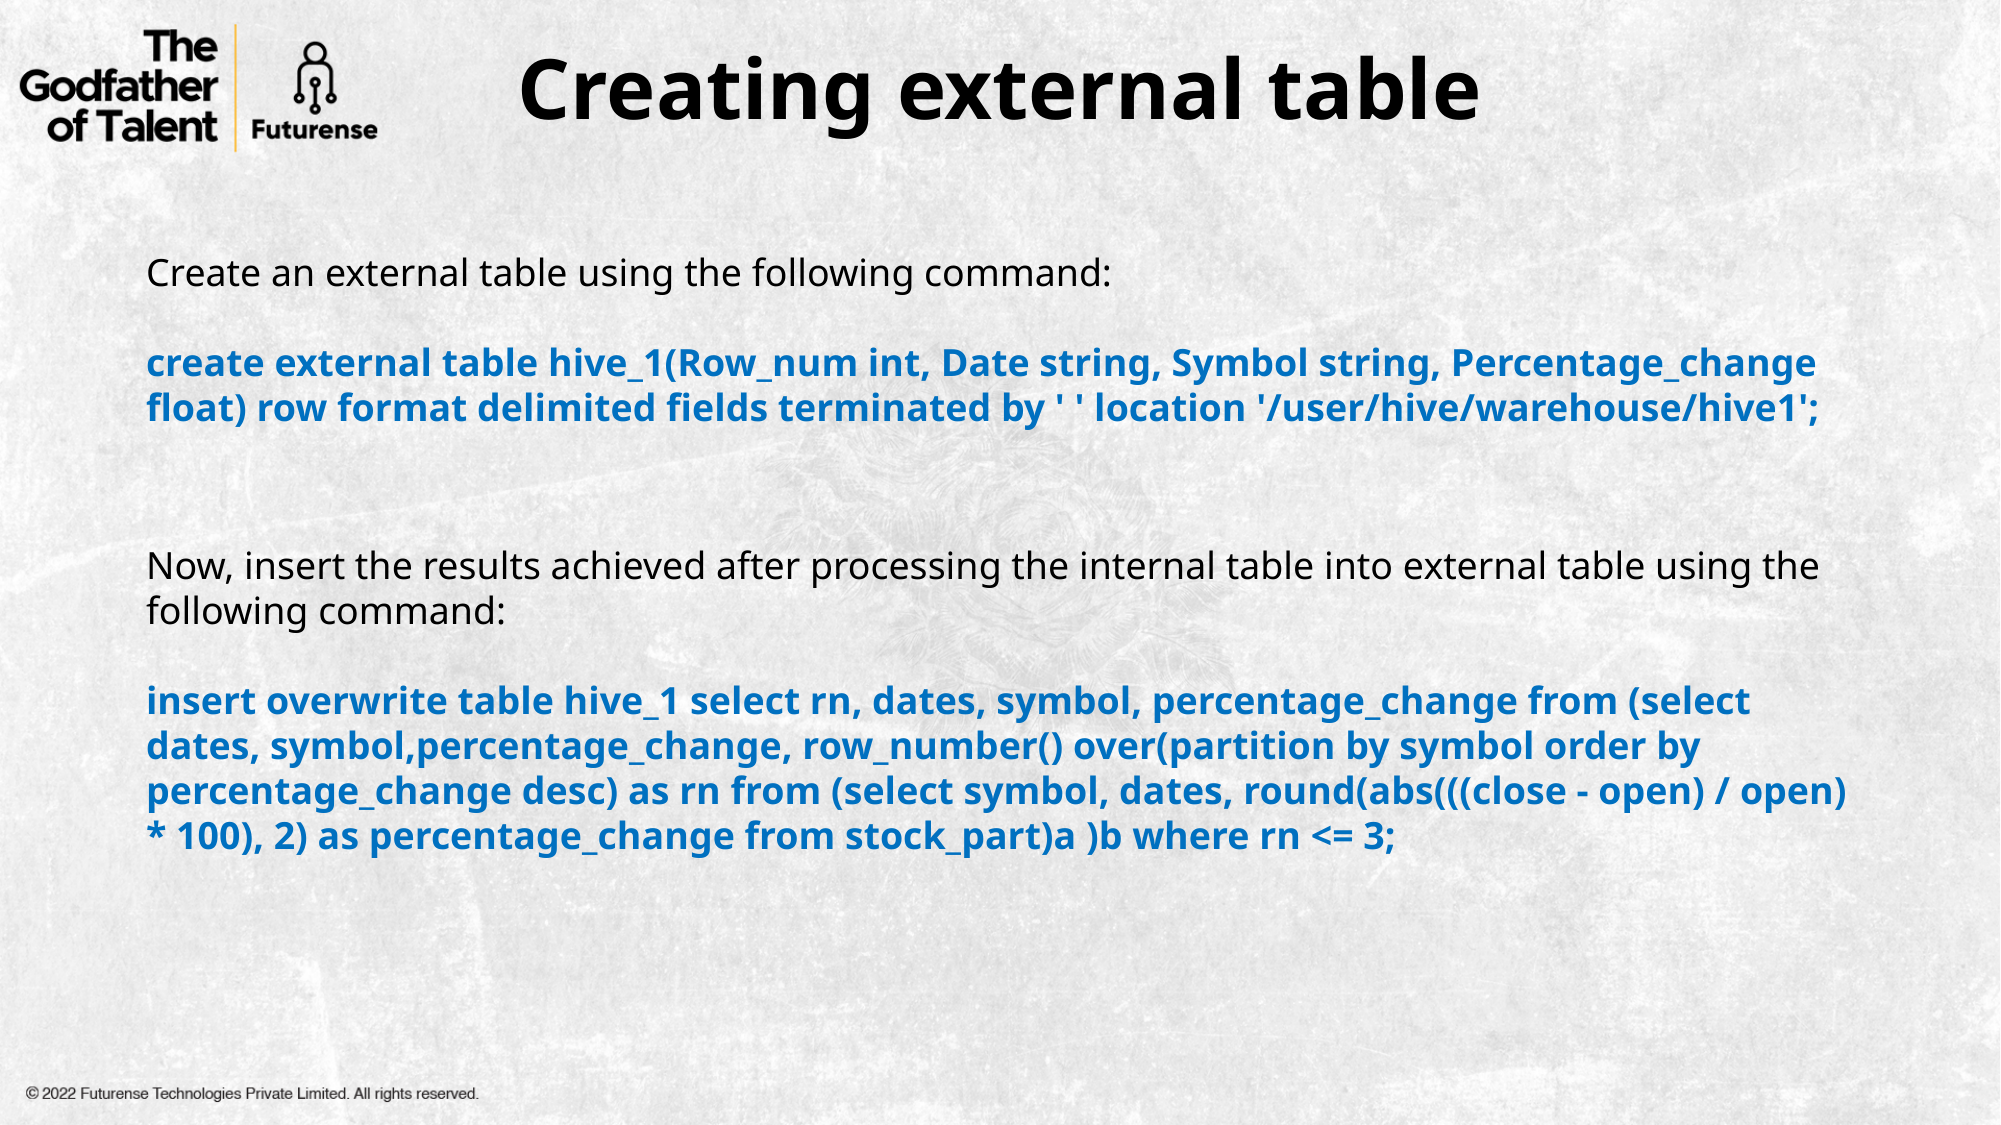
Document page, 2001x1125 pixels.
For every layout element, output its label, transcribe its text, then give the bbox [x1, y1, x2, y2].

text_box Create an external table using the following command: create external table hive_1(Row_num int, Date string, Symbol string, Percentage_change float) row format delimited fields terminated by ' ' location '/user/hive/warehouse/hive1'; [131, 241, 1869, 482]
text_box Creating external table [451, 21, 1549, 144]
picture [0, 0, 2001, 1125]
text_box Now, insert the results achieved after processing the internal table into external table using the following command: insert overwrite table hive_1 select rn, dates, symbol, percentage_change from (select dates, symbol,percentage_change, row_number() over(partition by symbol order by percentage_change desc) as rn from (select symbol, dates, round(abs(((close - open) / open) * 100), 2) as percentage_change from stock_part)a )b where rn <= 3; [131, 534, 1869, 910]
